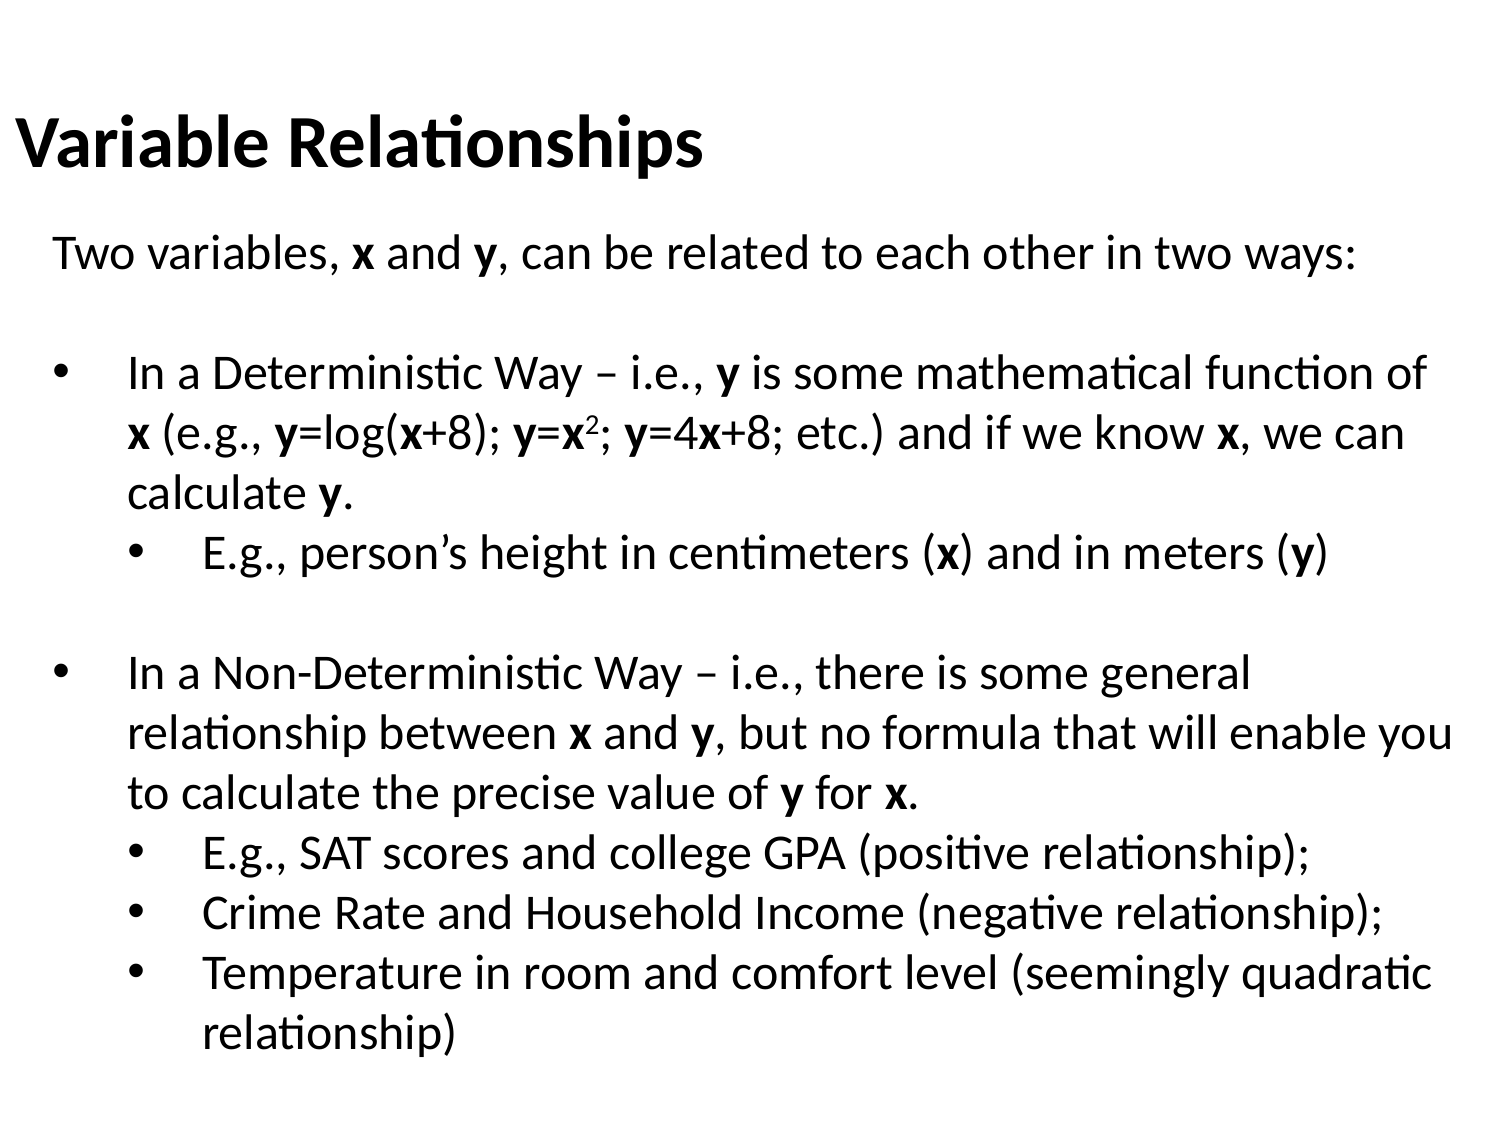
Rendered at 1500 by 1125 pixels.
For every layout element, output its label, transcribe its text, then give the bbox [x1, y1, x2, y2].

text_box Two variables, x and y, can be related to each other in two ways: In a Deterministic Way – i.e., y is some mathematical function of x (e.g., y=log(x+8); y=x2; y=4x+8; etc.) and if we know x, we can calculate y. E.g., person’s height in centimeters (x) and in meters (y) In a Non-Deterministic Way – i.e., there is some general relationship between x and y, but no formula that will enable you to calculate the precise value of y for x. E.g., SAT scores and college GPA (positive relationship); Crime Rate and Household Income (negative relationship); Temperature in room and comfort level (seemingly quadratic relationship) [37, 212, 1475, 1068]
title Variable Relationships [0, 74, 1438, 201]
